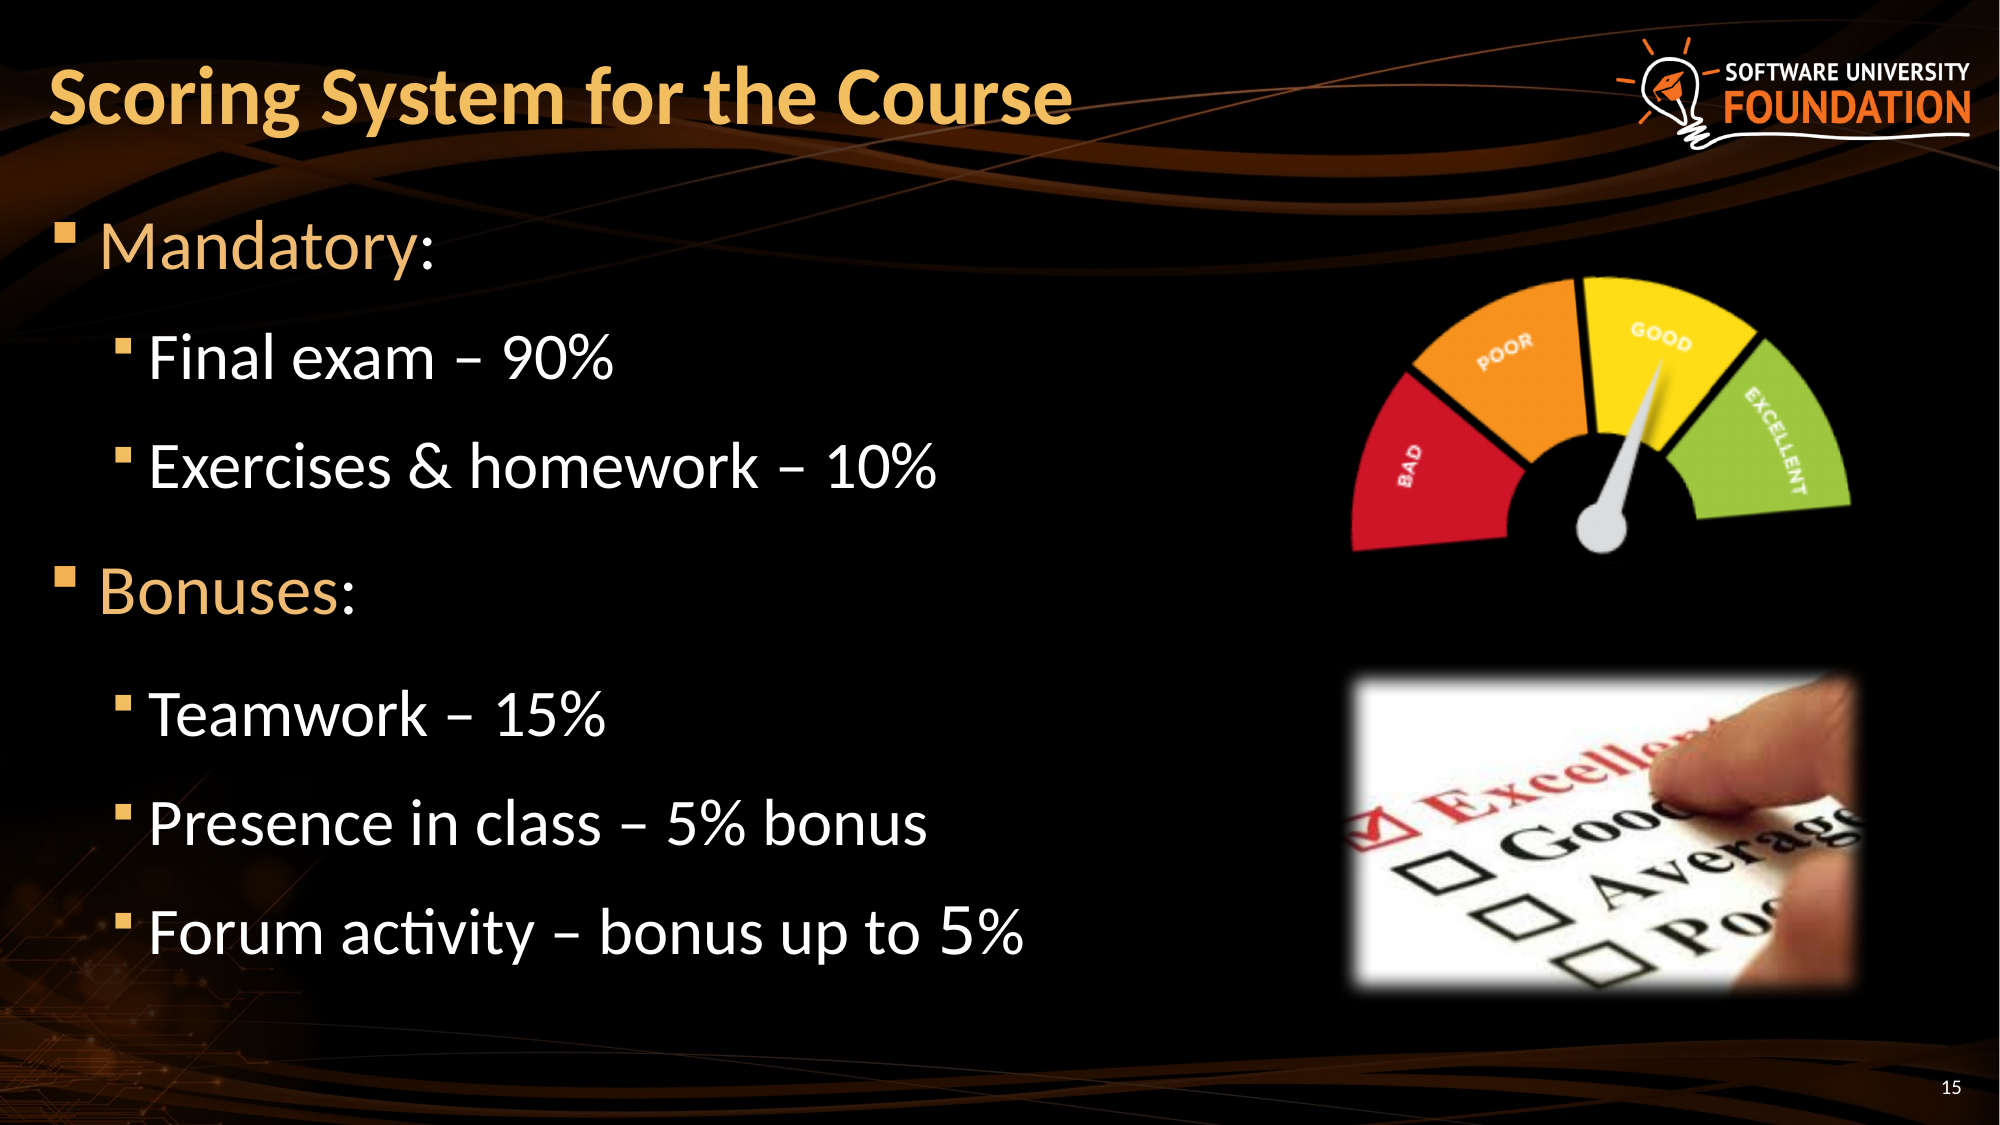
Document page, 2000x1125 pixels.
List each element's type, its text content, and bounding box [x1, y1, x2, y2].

list Mandatory: Final exam – 90% Exercises & homework – 10% Bonuses: Teamwork – 15% Presence in class – 5% bonus Forum activity – bonus up to 5% [31, 188, 1968, 1103]
title Scoring System for the Course [30, 6, 1602, 189]
picture [0, 0, 2000, 1125]
